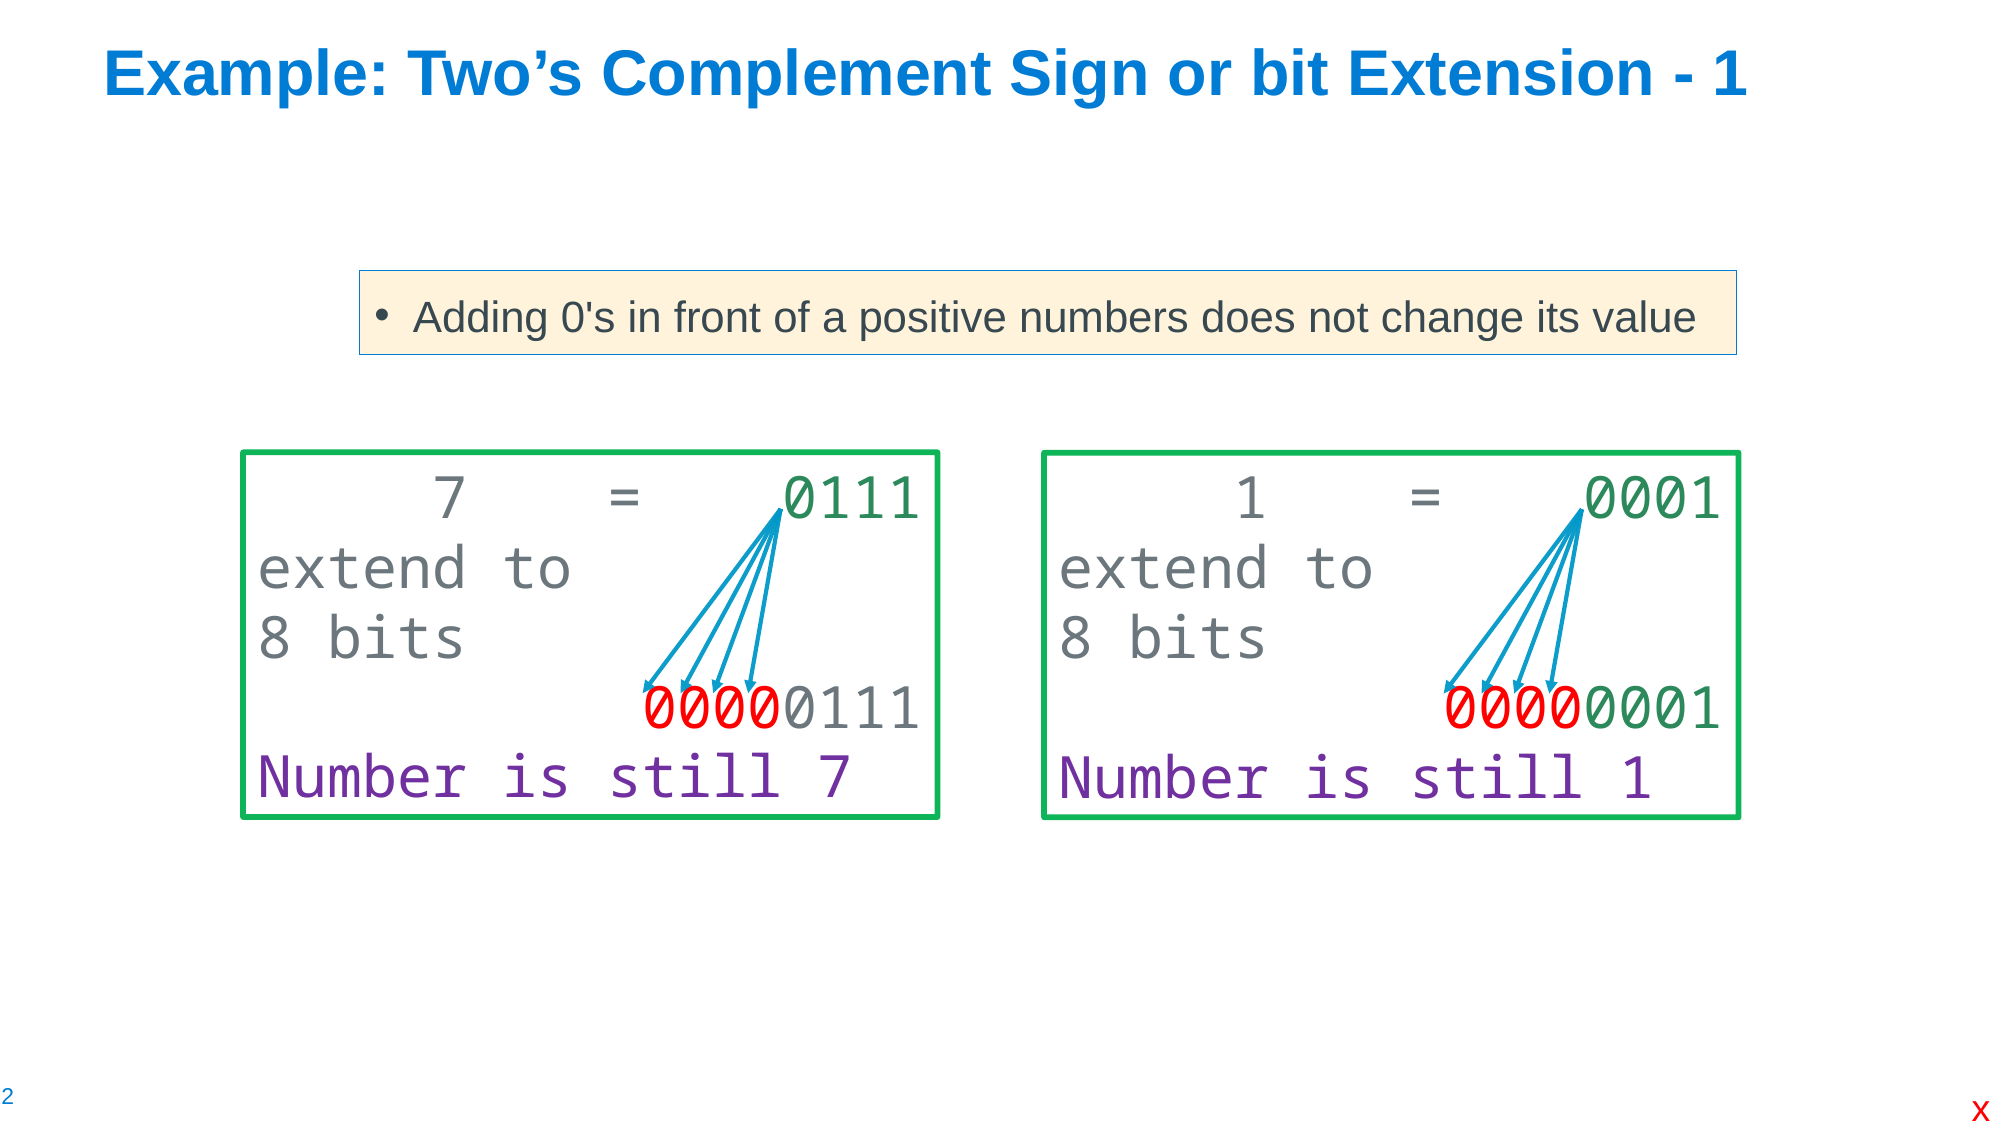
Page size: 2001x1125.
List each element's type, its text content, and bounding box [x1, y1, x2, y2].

list Adding 0's in front of a positive numbers does not change its value [359, 270, 1737, 355]
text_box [1068, 452, 1714, 822]
title Example: Two’s Complement Sign or bit Extension - 1 [88, 0, 1814, 118]
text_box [267, 452, 913, 821]
text_box x [1956, 1076, 2000, 1125]
